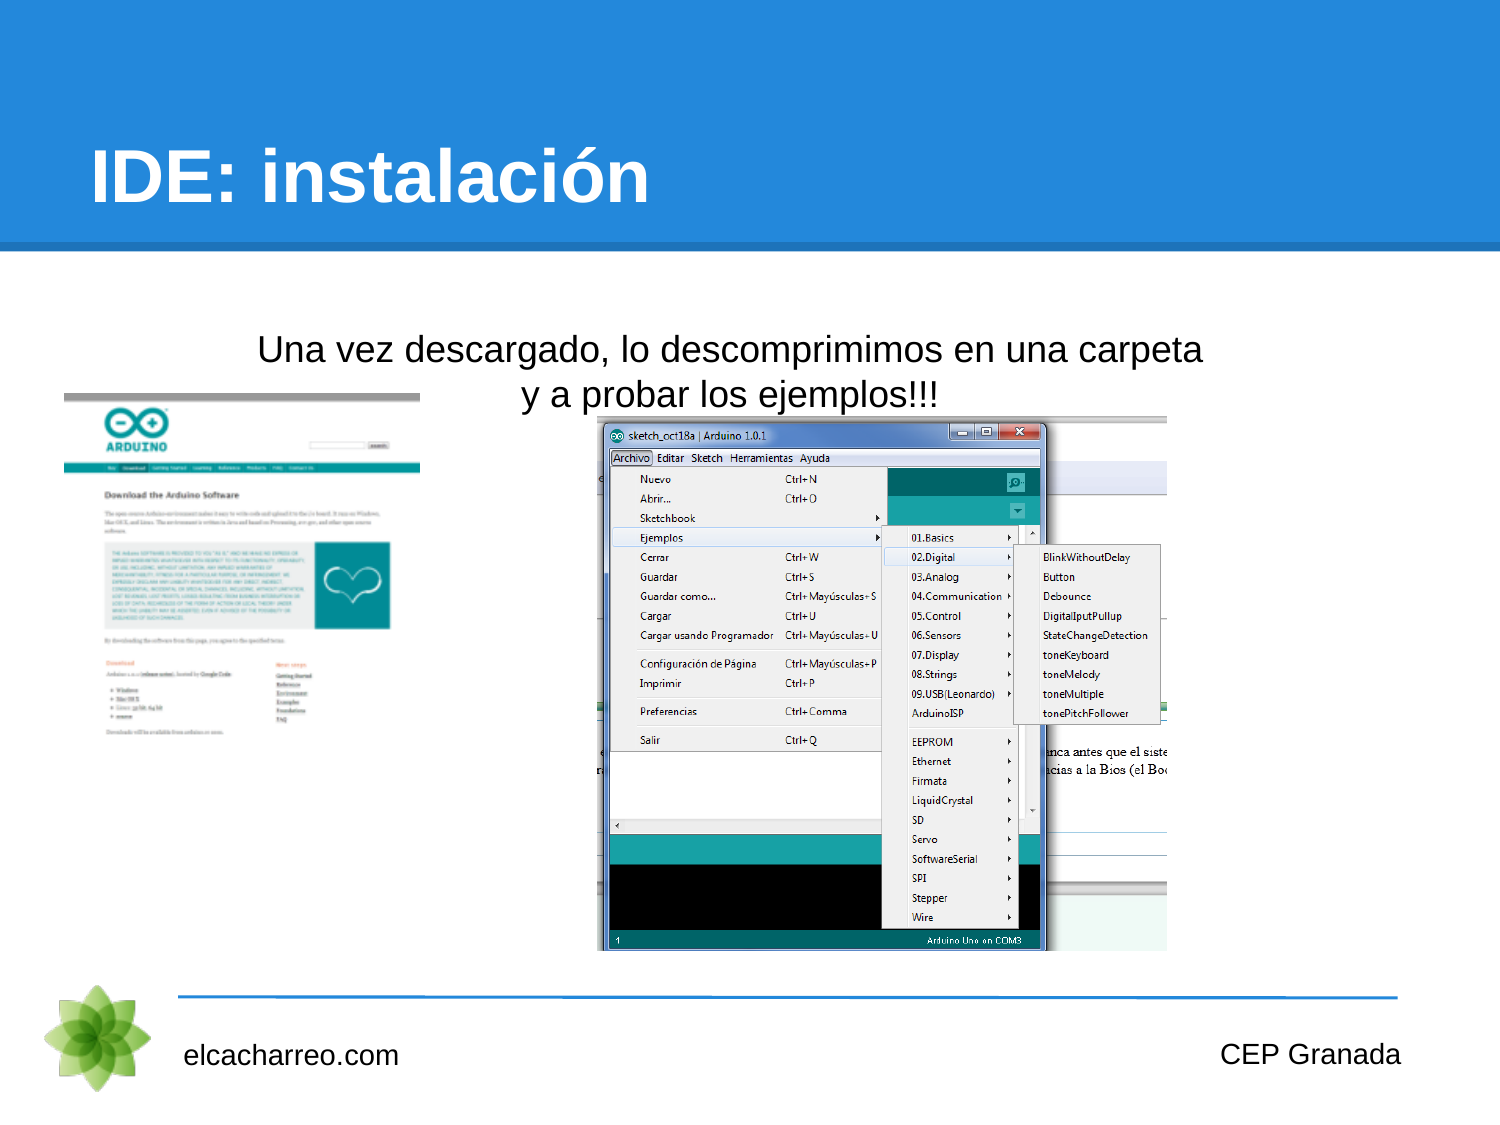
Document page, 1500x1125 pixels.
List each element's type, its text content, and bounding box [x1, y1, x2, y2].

text_box CEP Granada [1179, 1012, 1425, 1088]
picture [44, 985, 151, 1093]
picture [64, 393, 420, 744]
title IDE: instalación [75, 45, 1425, 233]
picture [597, 415, 1167, 951]
text_box Una vez descargado, lo descomprimimos en una carpeta y a probar los ejemplos!!! [150, 309, 1310, 517]
text_box elcacharreo.com [168, 1021, 493, 1079]
